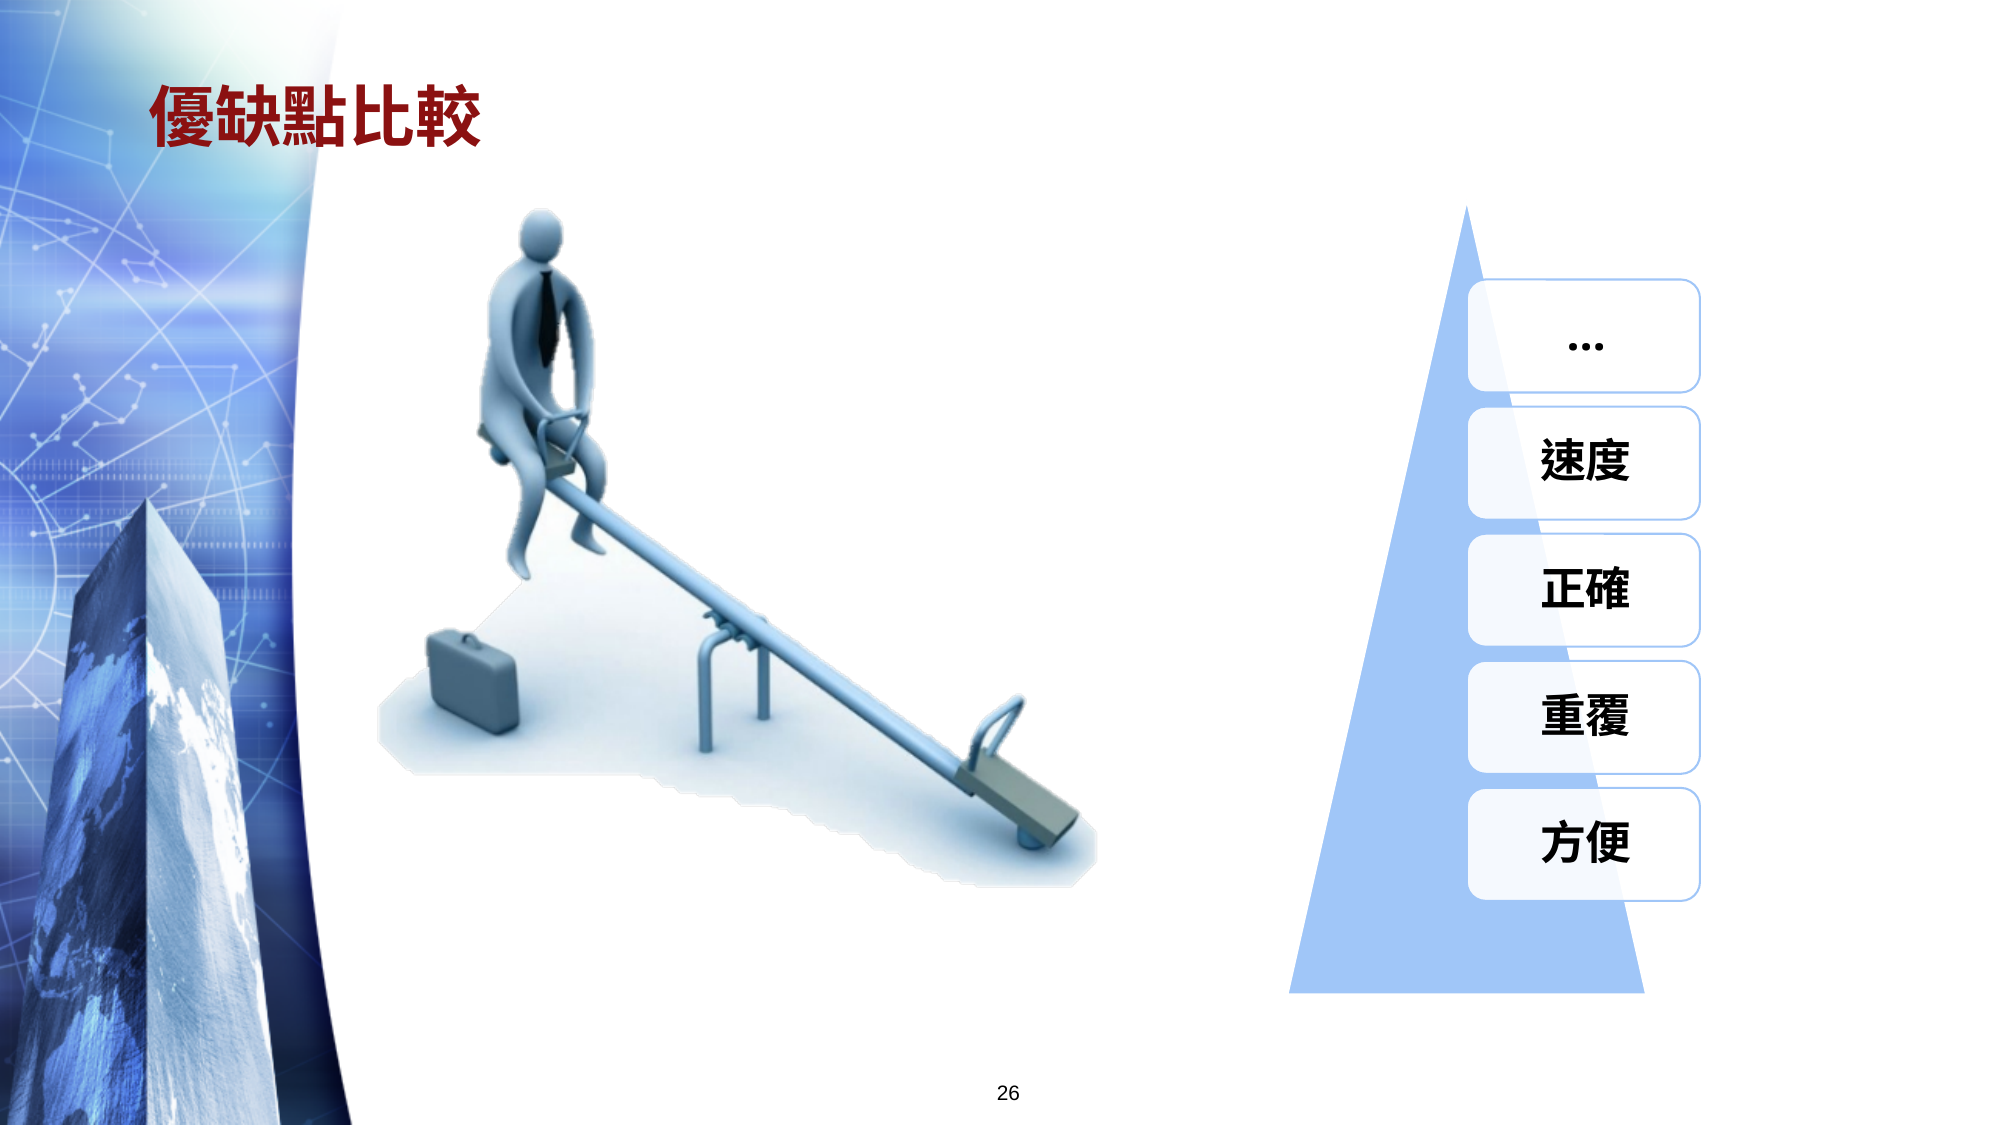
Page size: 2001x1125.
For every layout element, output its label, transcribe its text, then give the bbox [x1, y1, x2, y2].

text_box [1287, 199, 1700, 995]
picture [0, 0, 1242, 1125]
slide_number 26 [916, 1071, 1100, 1115]
title 優缺點比較 [133, 75, 1684, 155]
